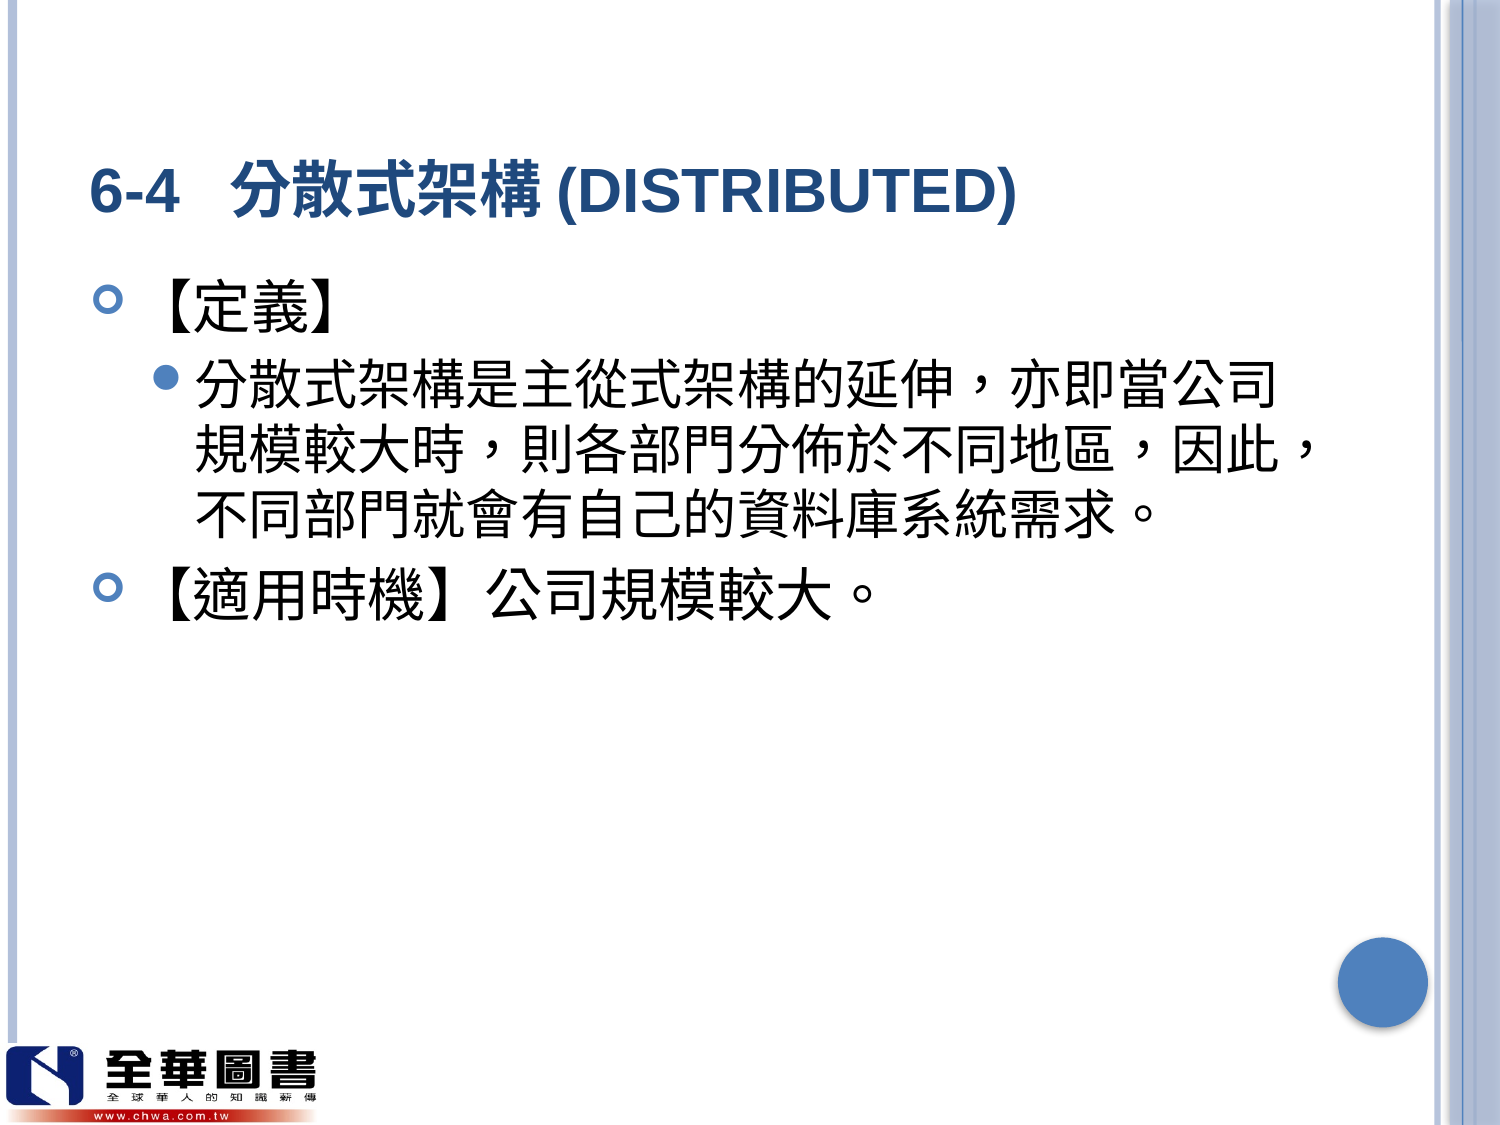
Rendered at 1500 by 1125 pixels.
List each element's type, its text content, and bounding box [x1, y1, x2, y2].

list 【定義】 分散式架構是主從式架構的延伸，亦即當公司規模較大時，則各部門分佈於不同地區，因此，不同部門就會有自己的資料庫系統需求。 【適用時機】公司規模較大。 [75, 262, 1300, 1062]
title 6-4 分散式架構(Distributed) [75, 45, 1300, 233]
picture [0, 1043, 322, 1125]
